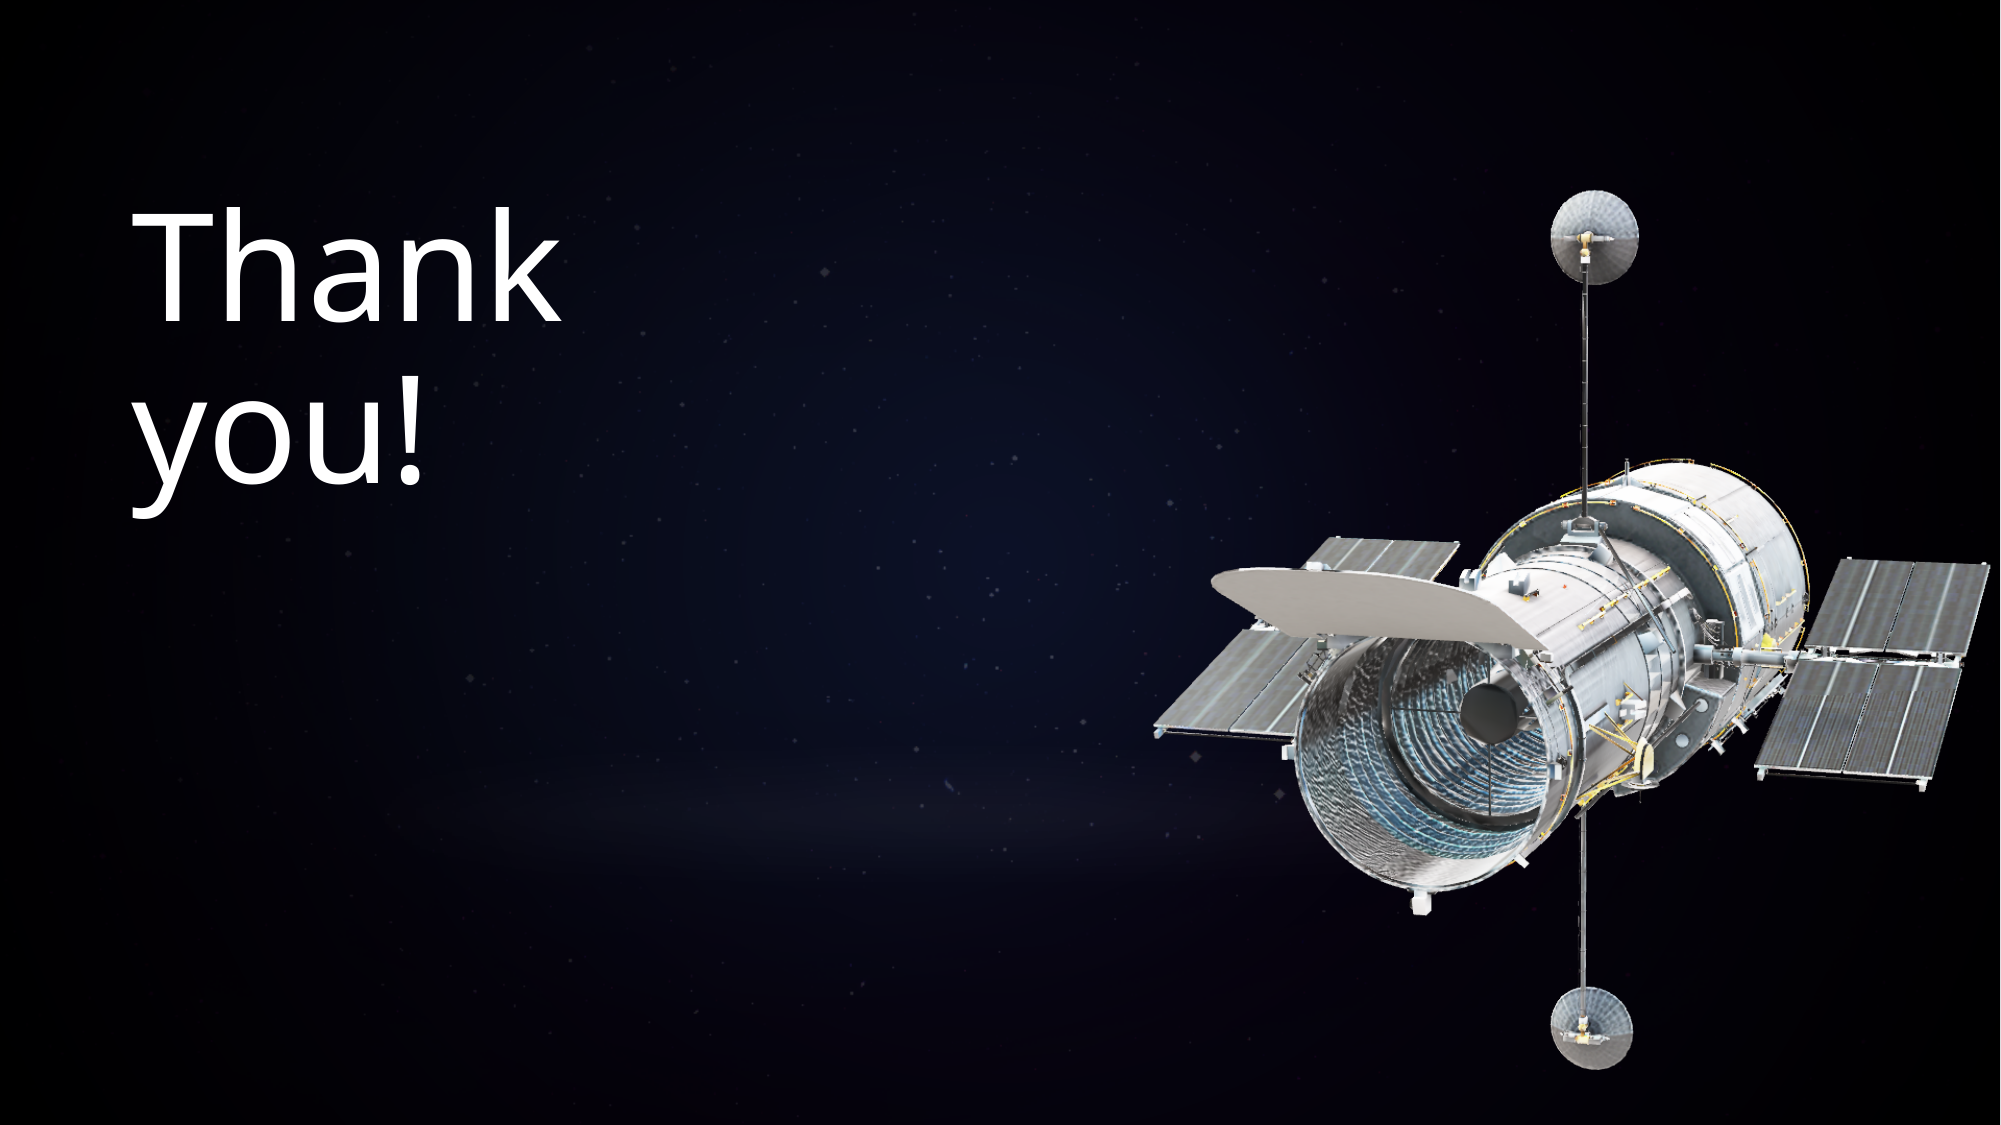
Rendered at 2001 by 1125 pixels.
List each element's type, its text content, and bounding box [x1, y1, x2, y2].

title Thank you! [116, 184, 675, 531]
picture [75, 0, 2001, 1125]
